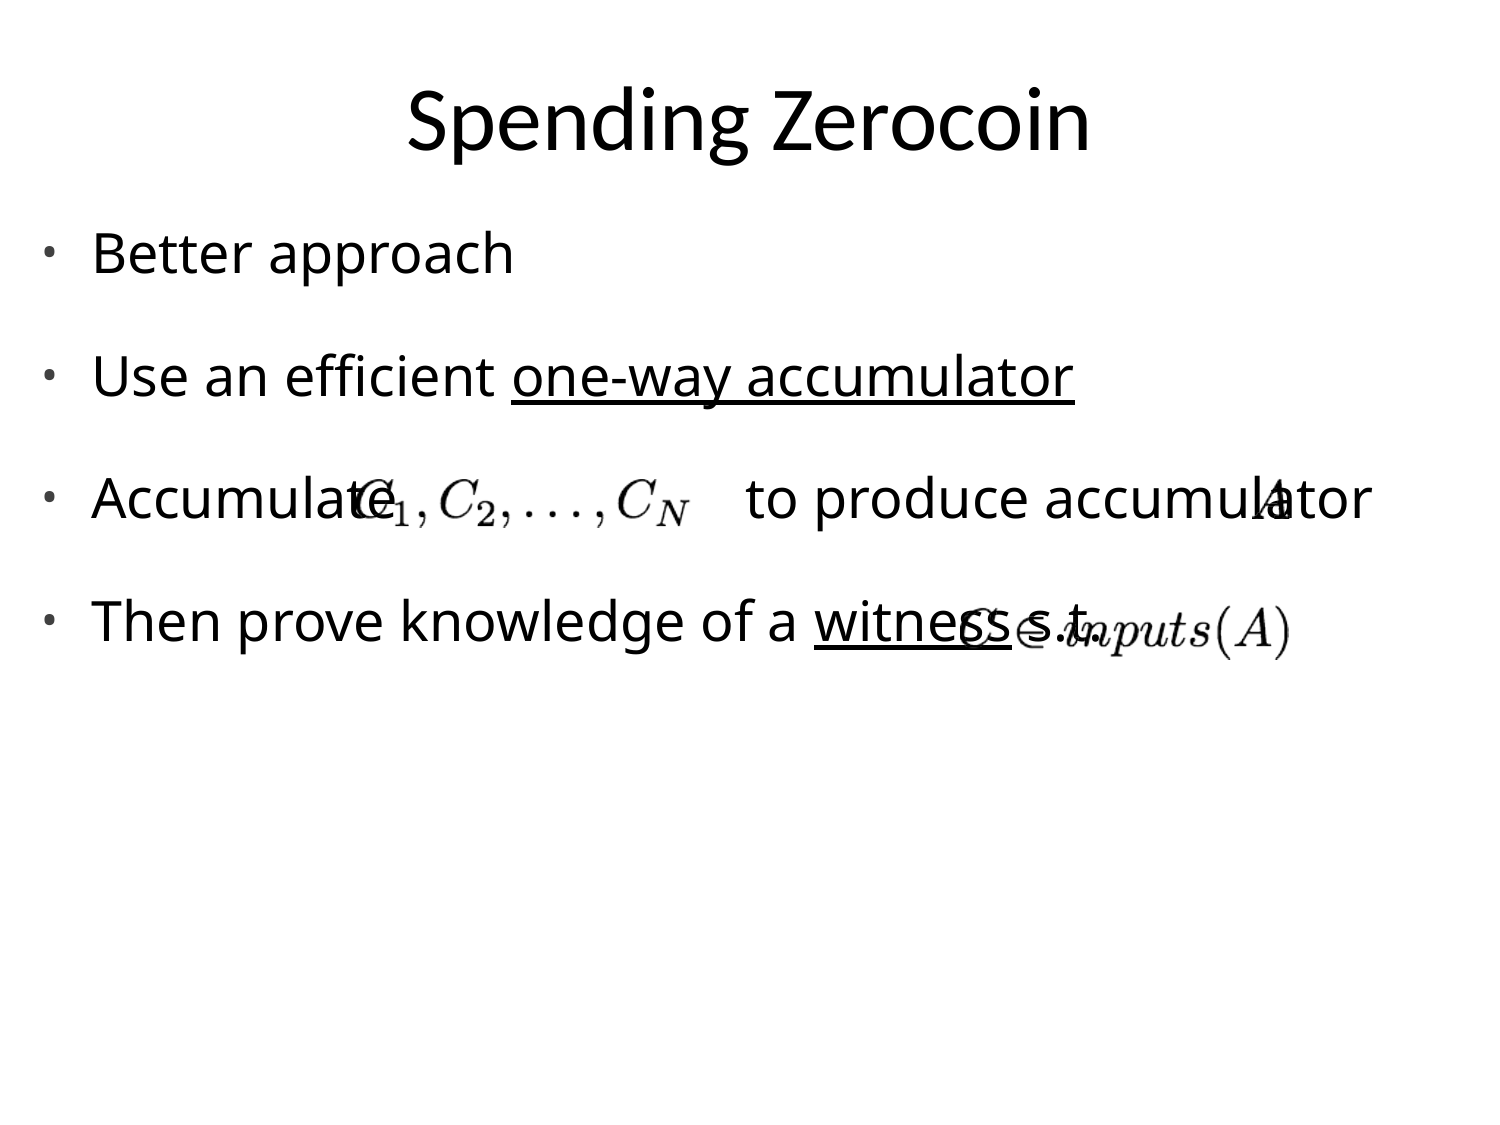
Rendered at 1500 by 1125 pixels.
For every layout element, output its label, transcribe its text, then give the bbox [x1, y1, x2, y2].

title Spending Zerocoin [41, 29, 1459, 200]
picture [1251, 478, 1291, 519]
picture [356, 479, 691, 529]
text_box Better approach Use an efficient one-way accumulator Accumulate to produce accumulator Then prove knowledge of a witness s.t. [41, 218, 1459, 1040]
picture [960, 604, 1290, 660]
